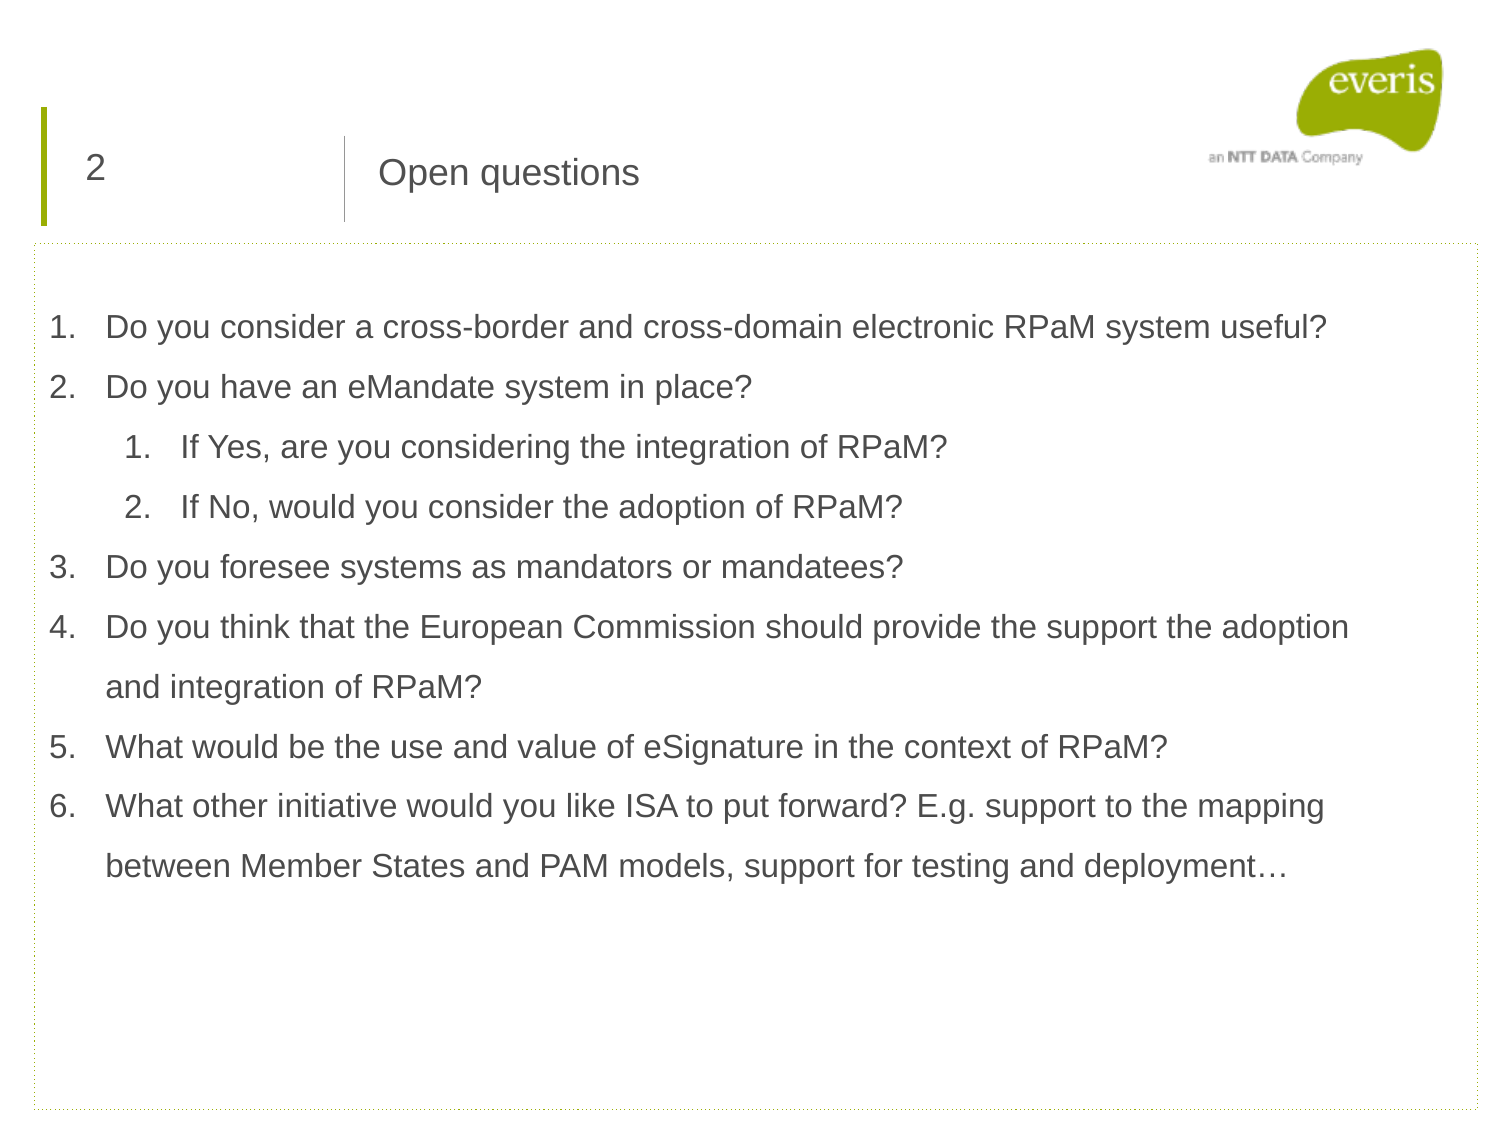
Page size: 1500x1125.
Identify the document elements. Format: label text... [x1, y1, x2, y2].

text_box [34, 243, 1478, 1110]
picture [1199, 27, 1453, 186]
list 2 [70, 140, 306, 210]
text_box Do you consider a cross-border and cross-domain electronic RPaM system useful? Do you have an eMandate system in place? If Yes, are you considering the integration of RPaM? If No, would you consider the adoption of RPaM? Do you foresee systems as mandators or mandatees? Do you think that the European Commission should provide the support the adoption and integration of RPaM? What would be the use and value of eSignature in the context of RPaM? What other initiative would you like ISA to put forward? E.g. support to the mapping between Member States and PAM models, support for testing and deployment… [34, 278, 1374, 932]
list Open questions [363, 145, 1201, 203]
